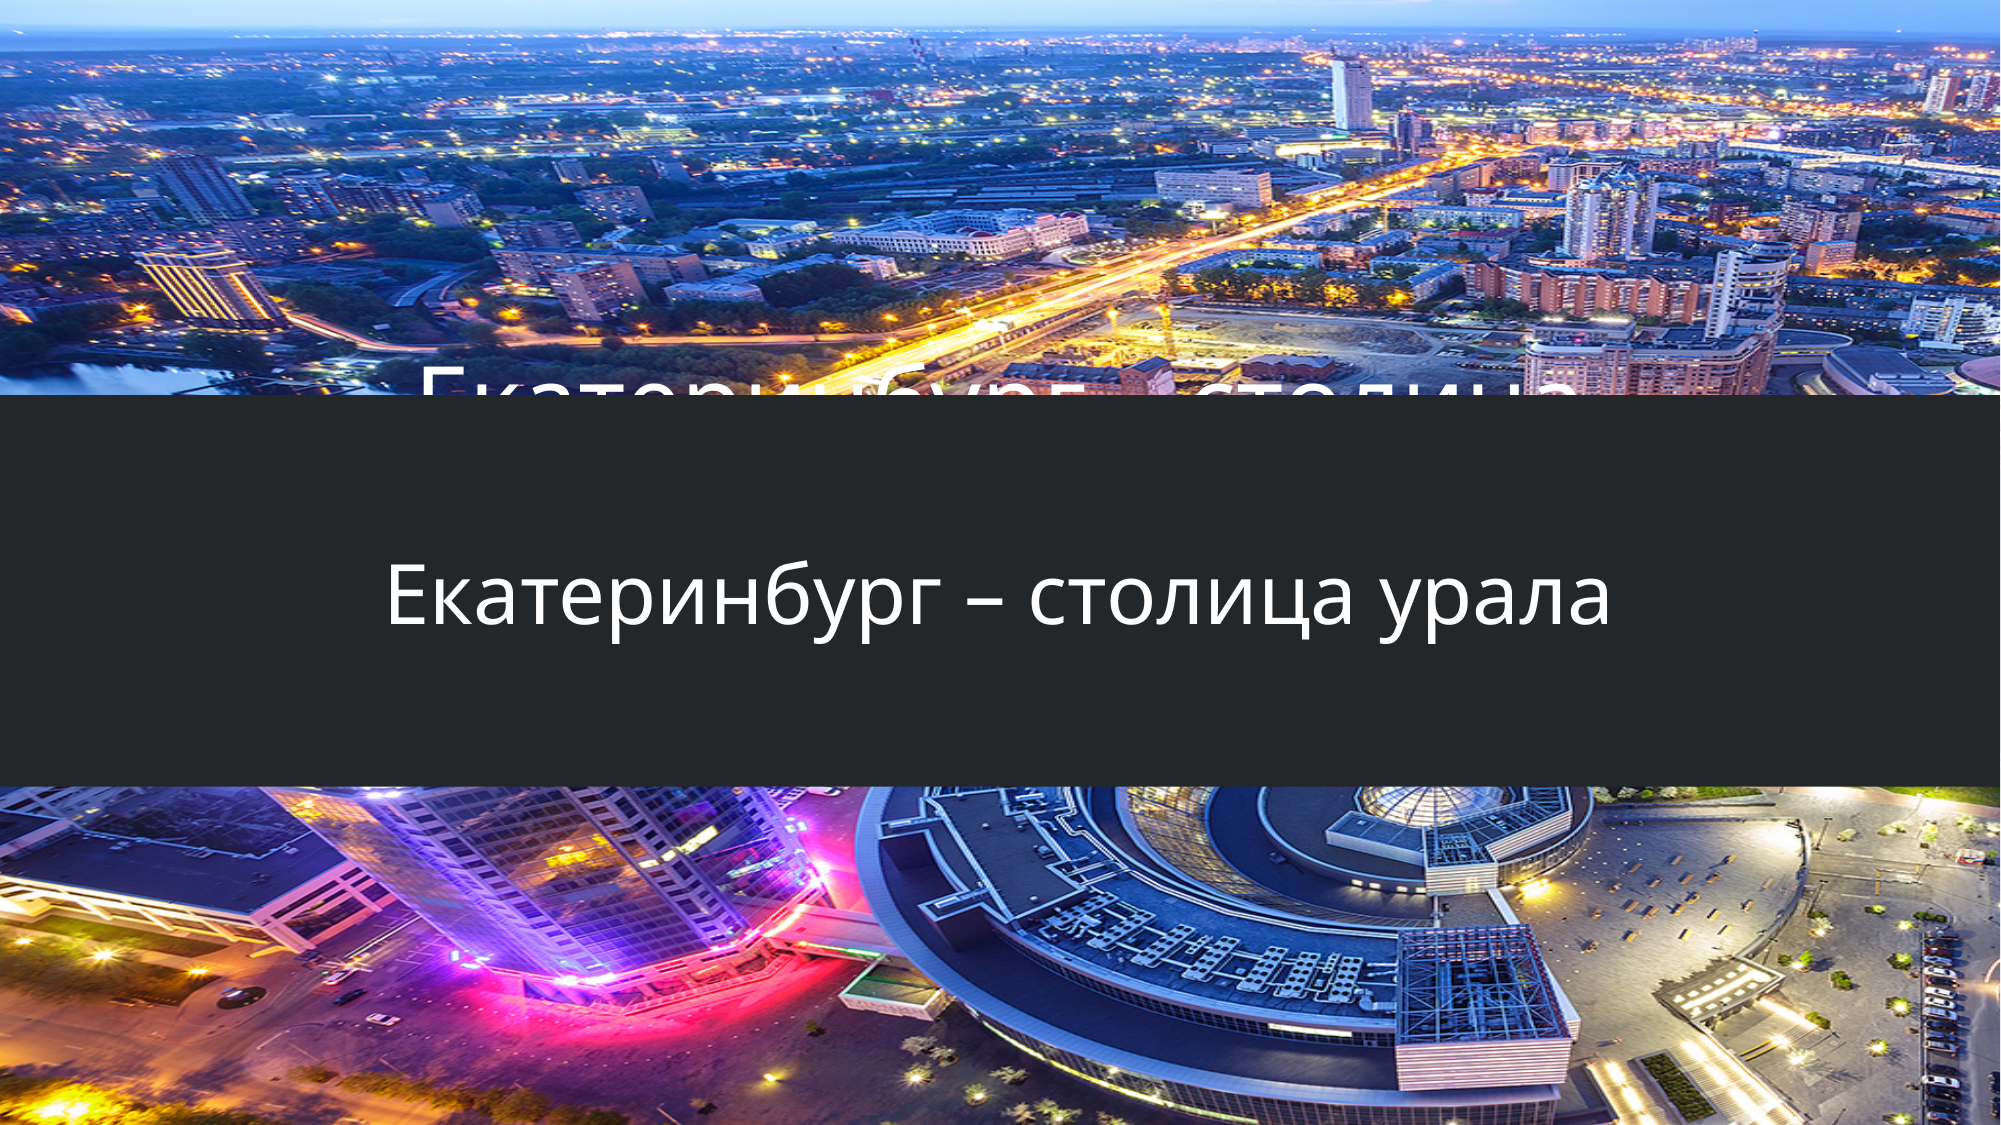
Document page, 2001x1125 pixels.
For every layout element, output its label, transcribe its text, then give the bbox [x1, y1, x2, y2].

title Екатеринбург – столица урала [249, 184, 1750, 394]
text_box Екатеринбург – столица урала [0, 394, 2000, 788]
subtitle И один из самых развитых культурных городов России [249, 788, 1750, 863]
picture [0, 0, 2001, 1125]
